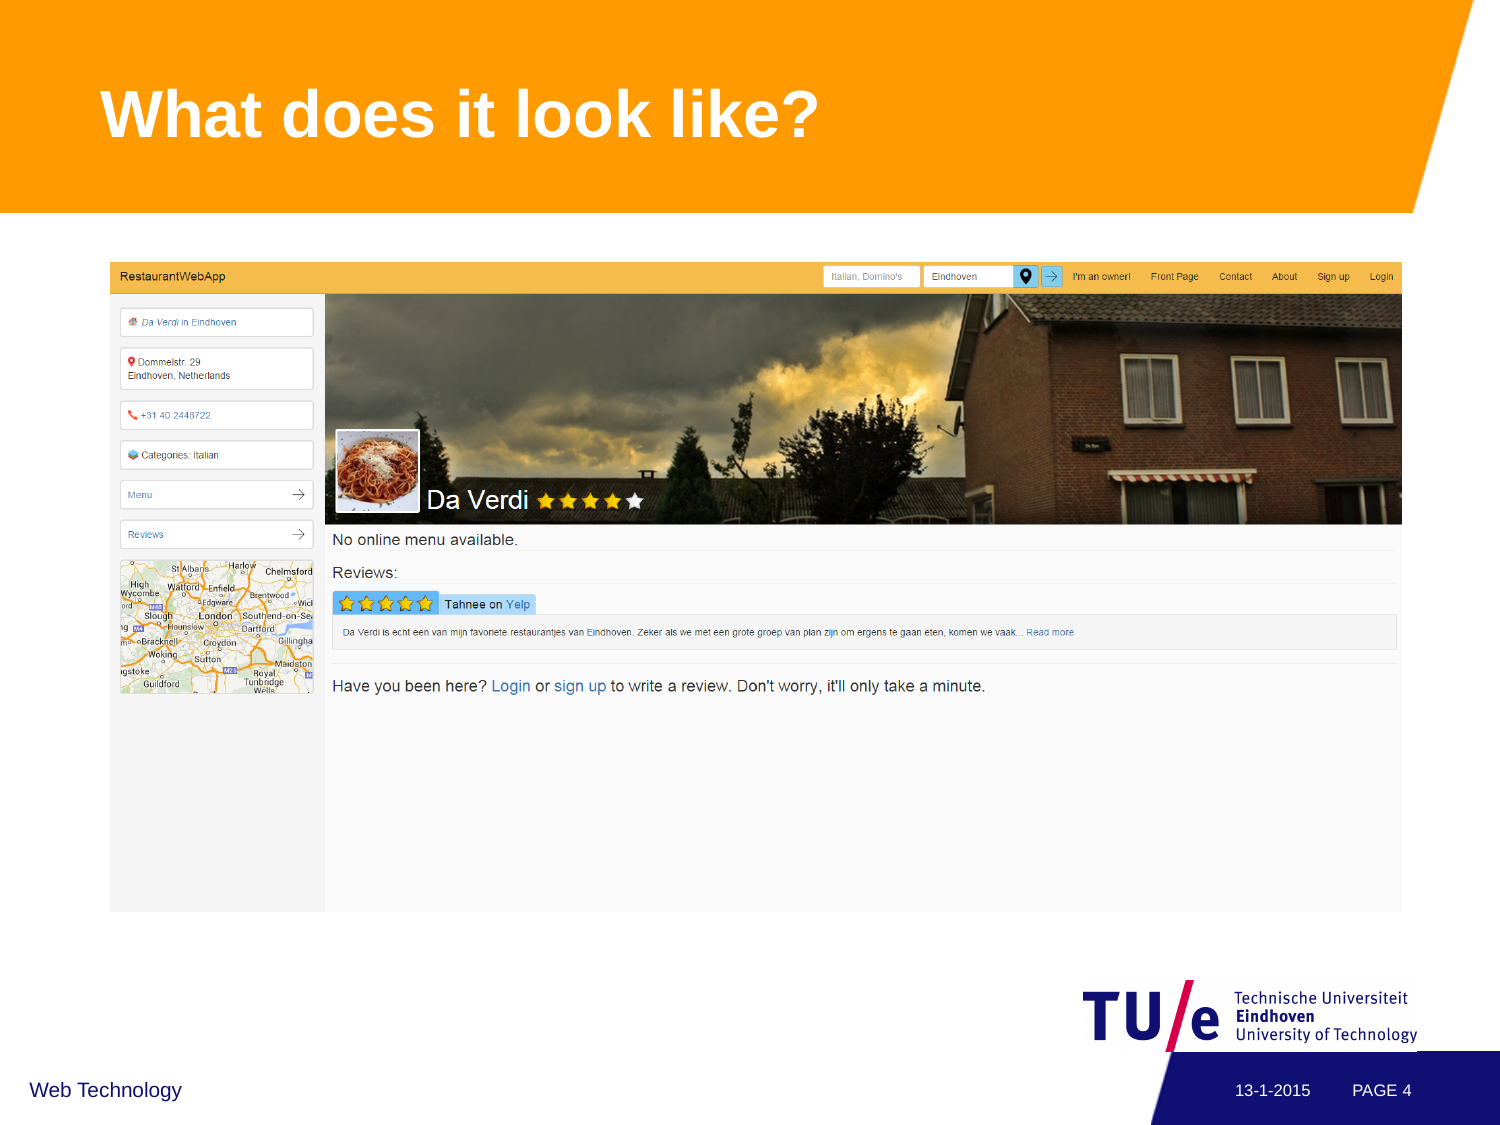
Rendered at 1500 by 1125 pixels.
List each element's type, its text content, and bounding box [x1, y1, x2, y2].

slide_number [1234, 1074, 1342, 1105]
picture [0, 0, 1474, 213]
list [110, 262, 1402, 913]
slide_number PAGE 3 [1352, 1074, 1453, 1105]
footer Web Technology [29, 1074, 620, 1105]
title What does it look like? [100, 35, 1417, 187]
picture [1083, 980, 1500, 1125]
